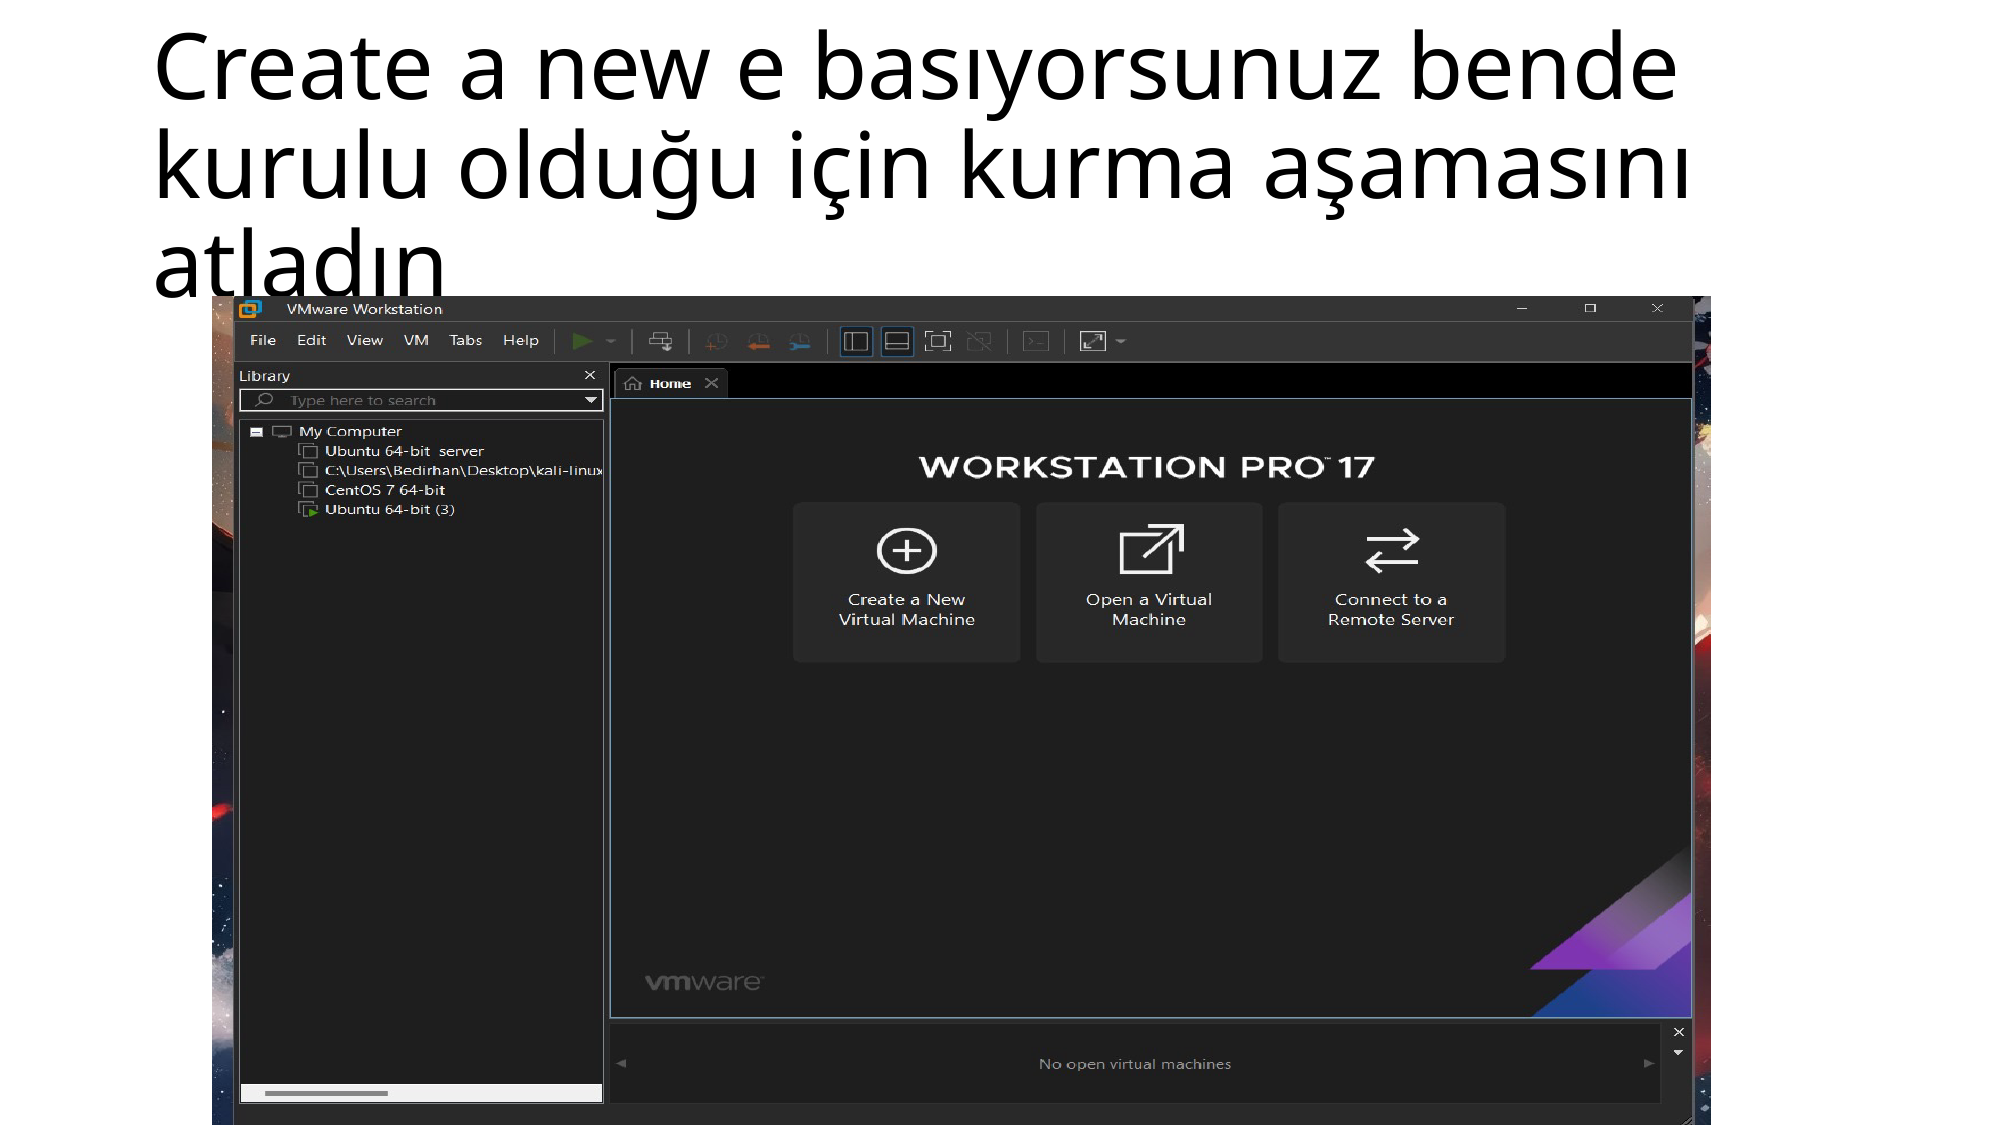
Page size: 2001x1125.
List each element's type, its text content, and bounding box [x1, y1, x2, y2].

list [212, 296, 1711, 1125]
title Create a new e basıyorsunuz bende kurulu olduğu için kurma aşamasını atladın [137, 59, 1863, 278]
